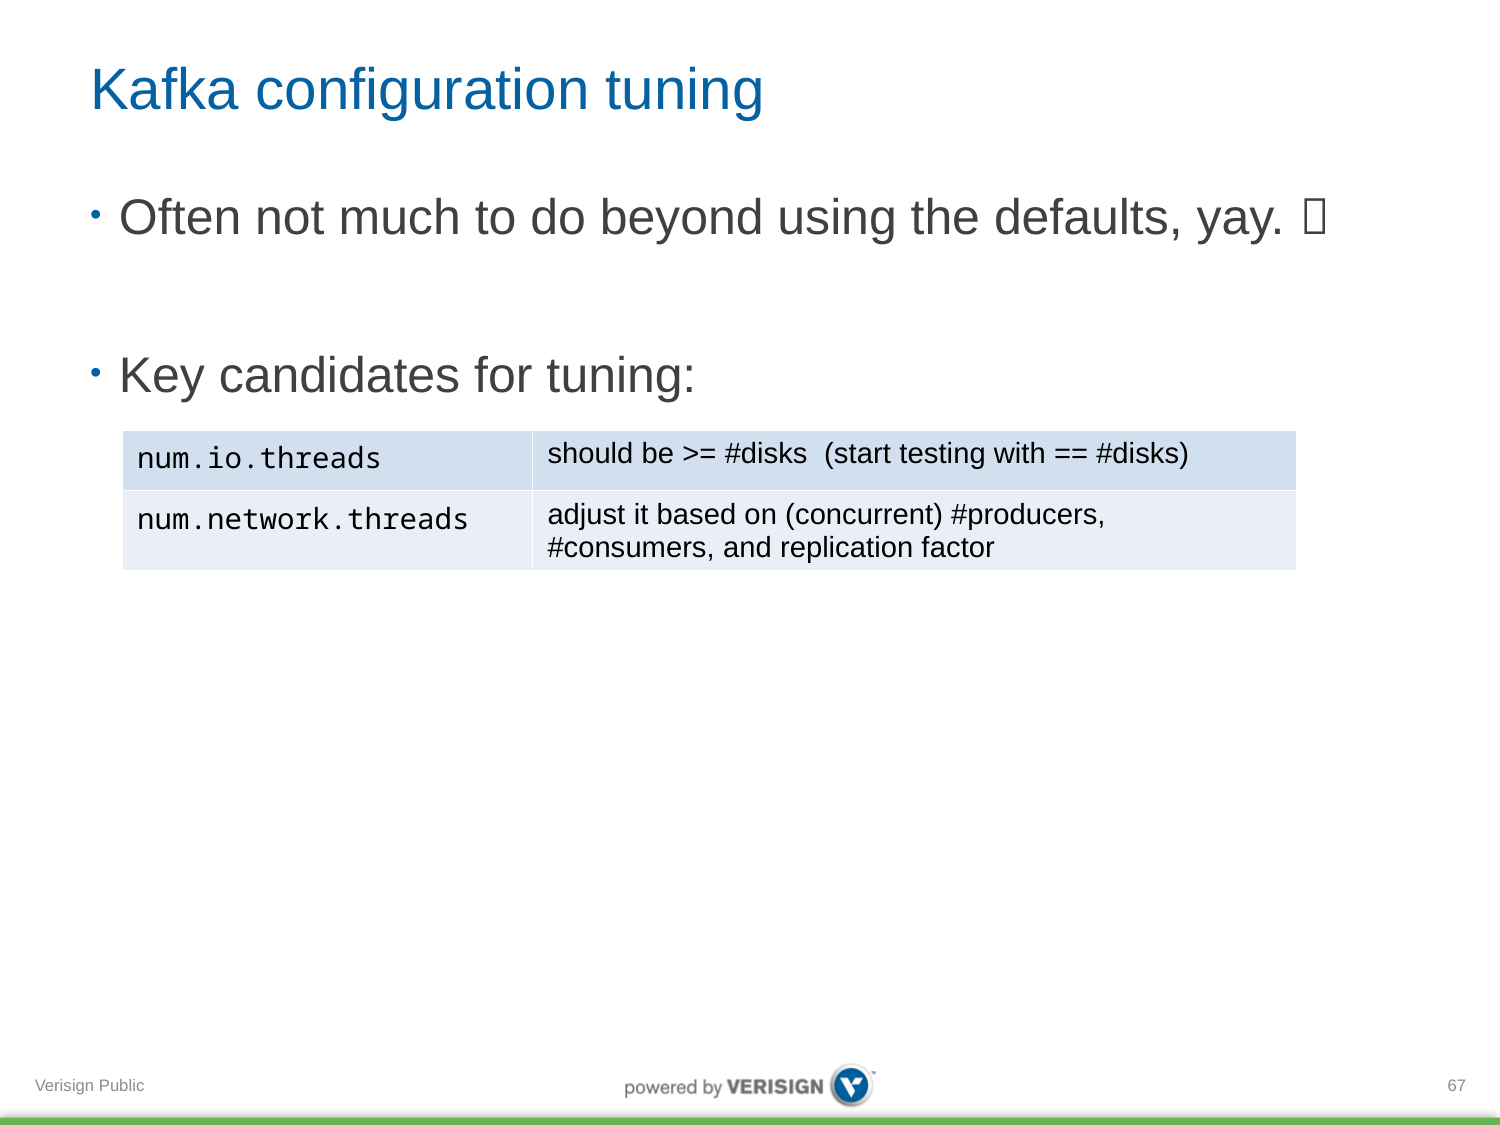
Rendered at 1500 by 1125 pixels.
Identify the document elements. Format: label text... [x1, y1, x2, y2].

table_cell num.network.threads [123, 491, 532, 570]
table_cell adjust it based on (concurrent) #producers, #consumers, and replication factor [533, 491, 1296, 570]
table_header num.io.threads [123, 431, 532, 490]
slide_number 67 [1422, 1072, 1482, 1098]
table_header should be >= #disks (start testing with == #disks) [533, 431, 1296, 490]
list Often not much to do beyond using the defaults, yay.  Key candidates for tuning: [75, 176, 1425, 1040]
title Kafka configuration tuning [75, 40, 1425, 132]
picture [622, 1058, 878, 1112]
